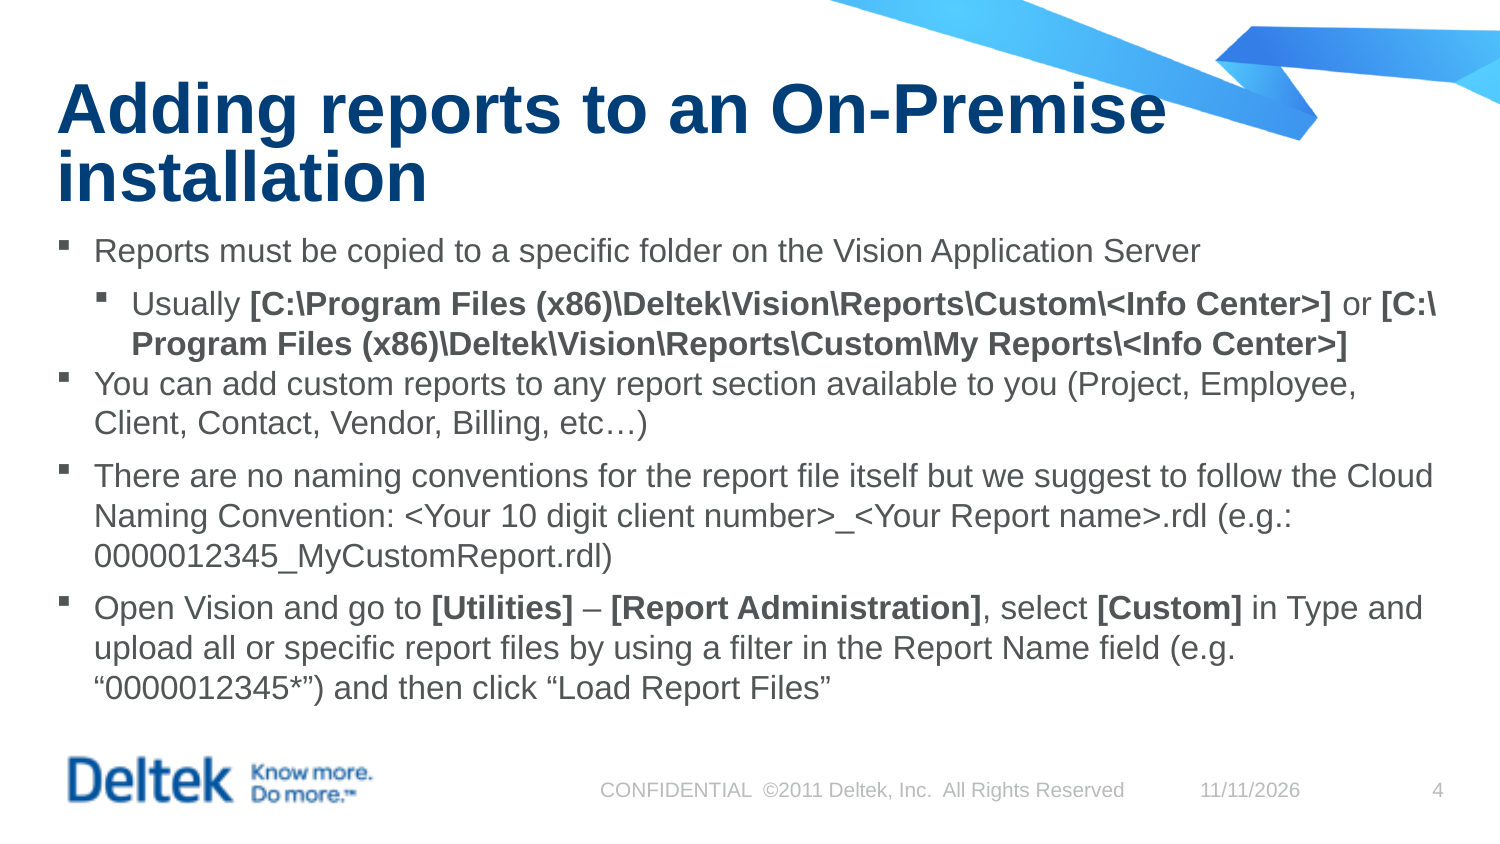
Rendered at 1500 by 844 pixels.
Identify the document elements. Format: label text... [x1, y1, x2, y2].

title Adding reports to an On-Premise installation [56, 79, 1200, 193]
list Reports must be copied to a specific folder on the Vision Application Server Usually [C:\Program Files (x86)\Deltek\Vision\Reports\Custom\<Info Center>] or [C:\Program Files (x86)\Deltek\Vision\Reports\Custom\My Reports\<Info Center>] You can add custom reports to any report section available to you (Project, Employee, Client, Contact, Vendor, Billing, etc…) There are no naming conventions for the report file itself but we suggest to follow the Cloud Naming Convention: <Your 10 digit client number>_<Your Report name>.rdl (e.g.: 0000012345_MyCustomReport.rdl) Open Vision and go to [Utilities] – [Report Administration], select [Custom] in Type and upload all or specific report files by using a filter in the Report Name field (e.g. “0000012345*”) and then click “Load Report Files” [56, 229, 1444, 710]
picture [37, 725, 405, 835]
slide_number 4 [1352, 773, 1444, 803]
picture [826, 0, 1500, 141]
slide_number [1200, 772, 1312, 802]
footer CONFIDENTIAL ©2011 Deltek, Inc. All Rights Reserved [600, 772, 1136, 802]
